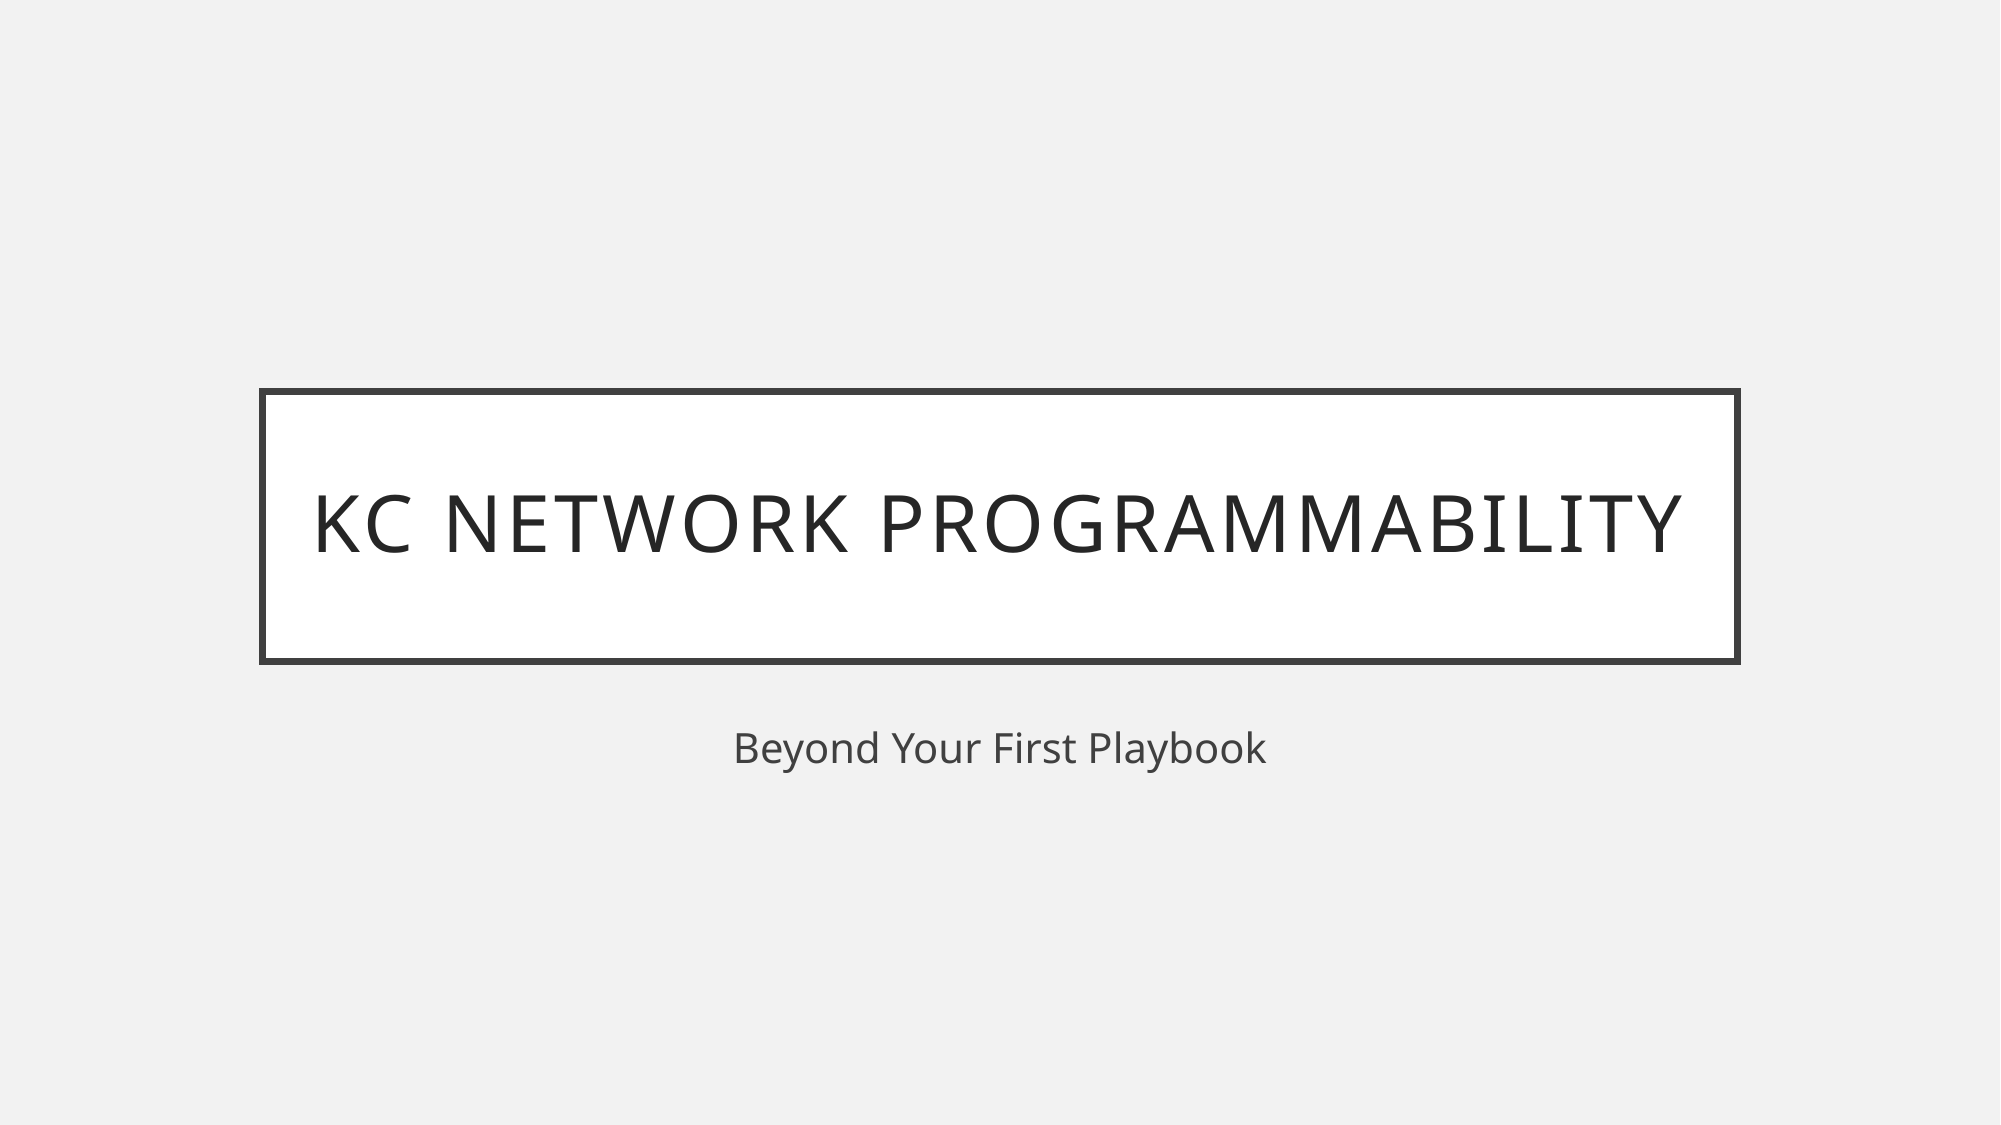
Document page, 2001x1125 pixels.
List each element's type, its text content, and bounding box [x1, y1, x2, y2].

subtitle Beyond Your First Playbook [442, 713, 1558, 918]
title KC Network Programmability [259, 388, 1741, 665]
